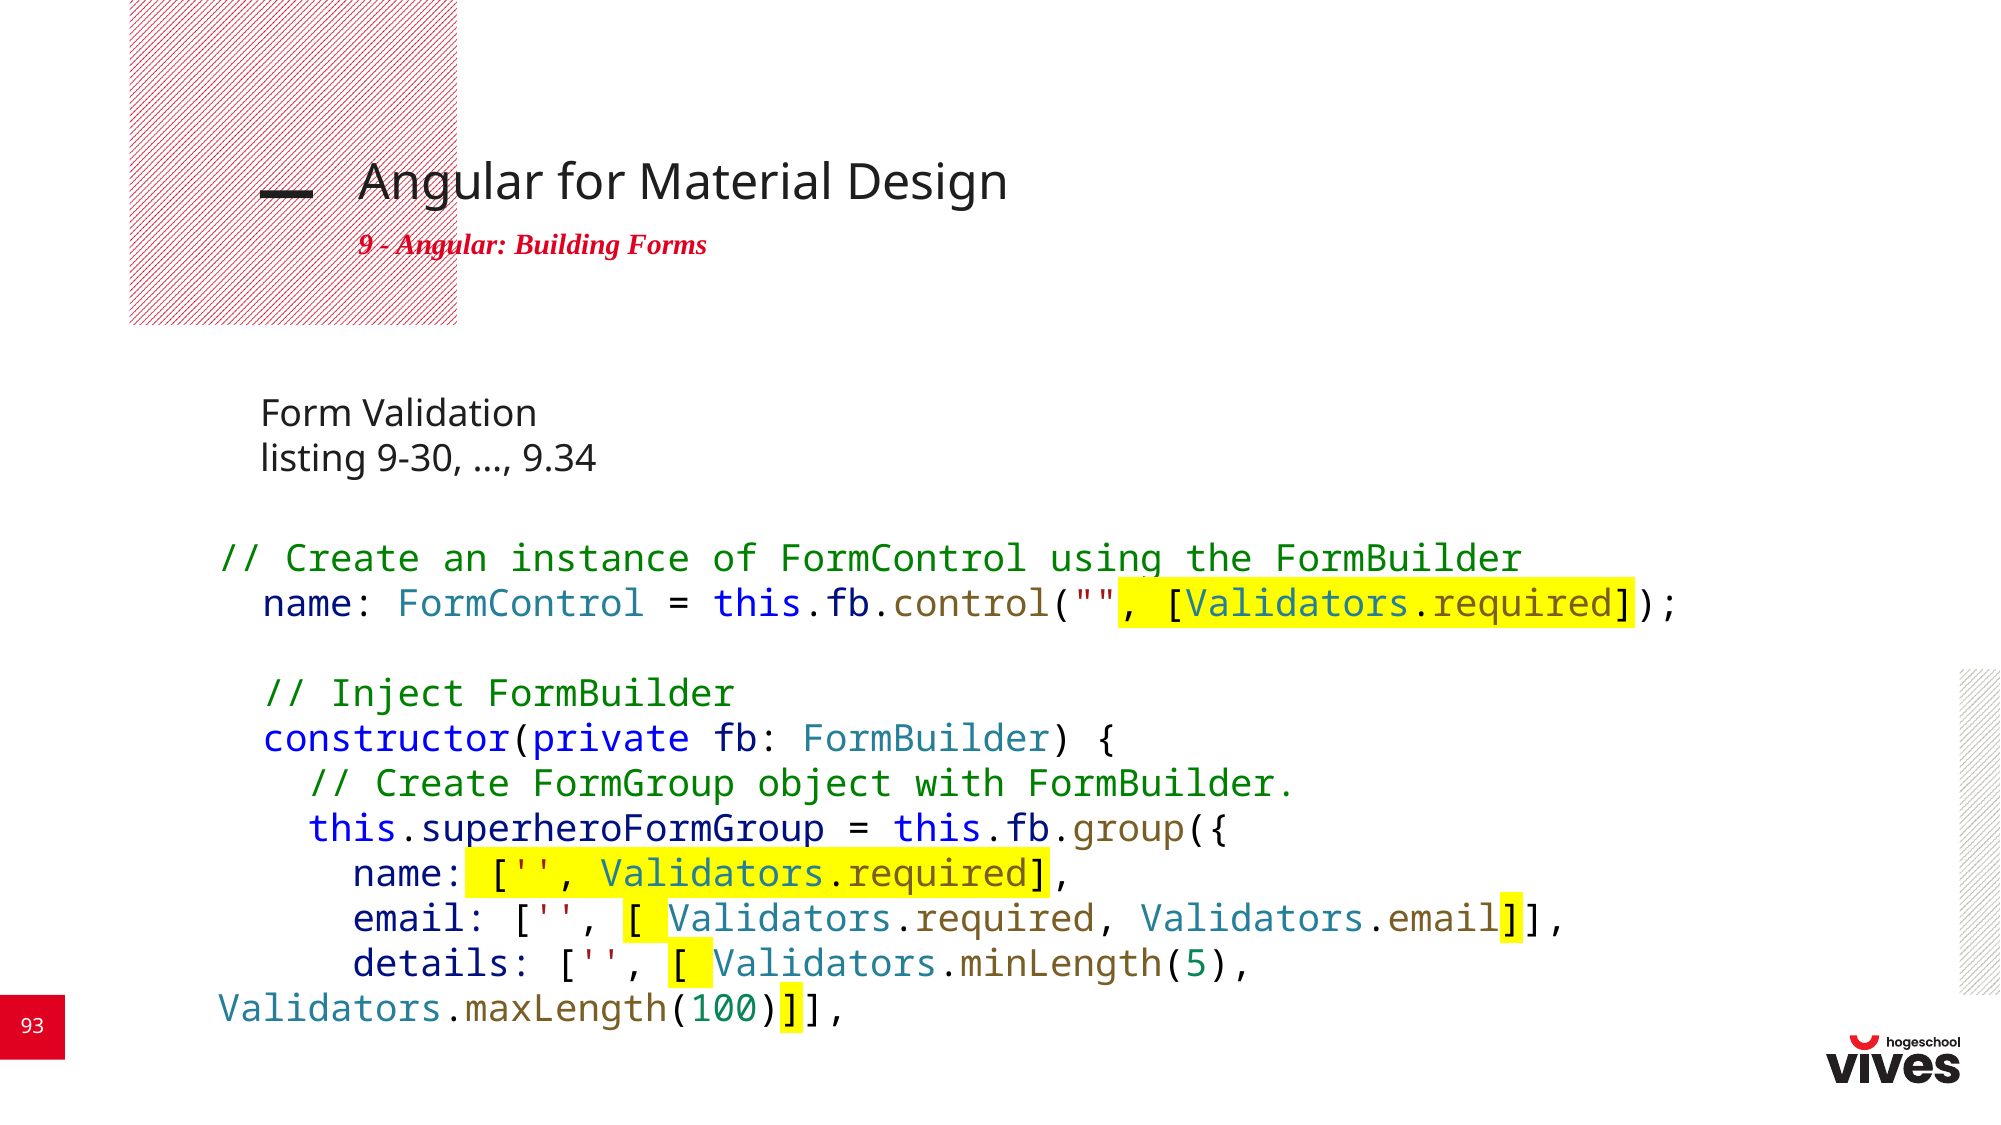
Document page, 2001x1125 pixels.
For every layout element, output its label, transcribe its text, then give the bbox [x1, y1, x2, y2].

title Angular for Material Design [358, 138, 1863, 217]
picture [129, 0, 457, 325]
text_box // Create an instance of FormControl using the FormBuilder name: FormControl = this.fb.control("", [Validators.required]); // Inject FormBuilder constructor(private fb: FormBuilder) { // Create FormGroup object with FormBuilder. this.superheroFormGroup = this.fb.group({ name: ['', Validators.required], email: ['', [ Validators.required, Validators.email]], details: ['', [ Validators.minLength(5), Validators.maxLength(100)]], [202, 526, 1798, 1082]
picture [1959, 669, 2000, 995]
list 9 - Angular: Building Forms [358, 217, 1863, 268]
list Form Validation listing 9-30, …, 9.34 [259, 388, 1863, 995]
